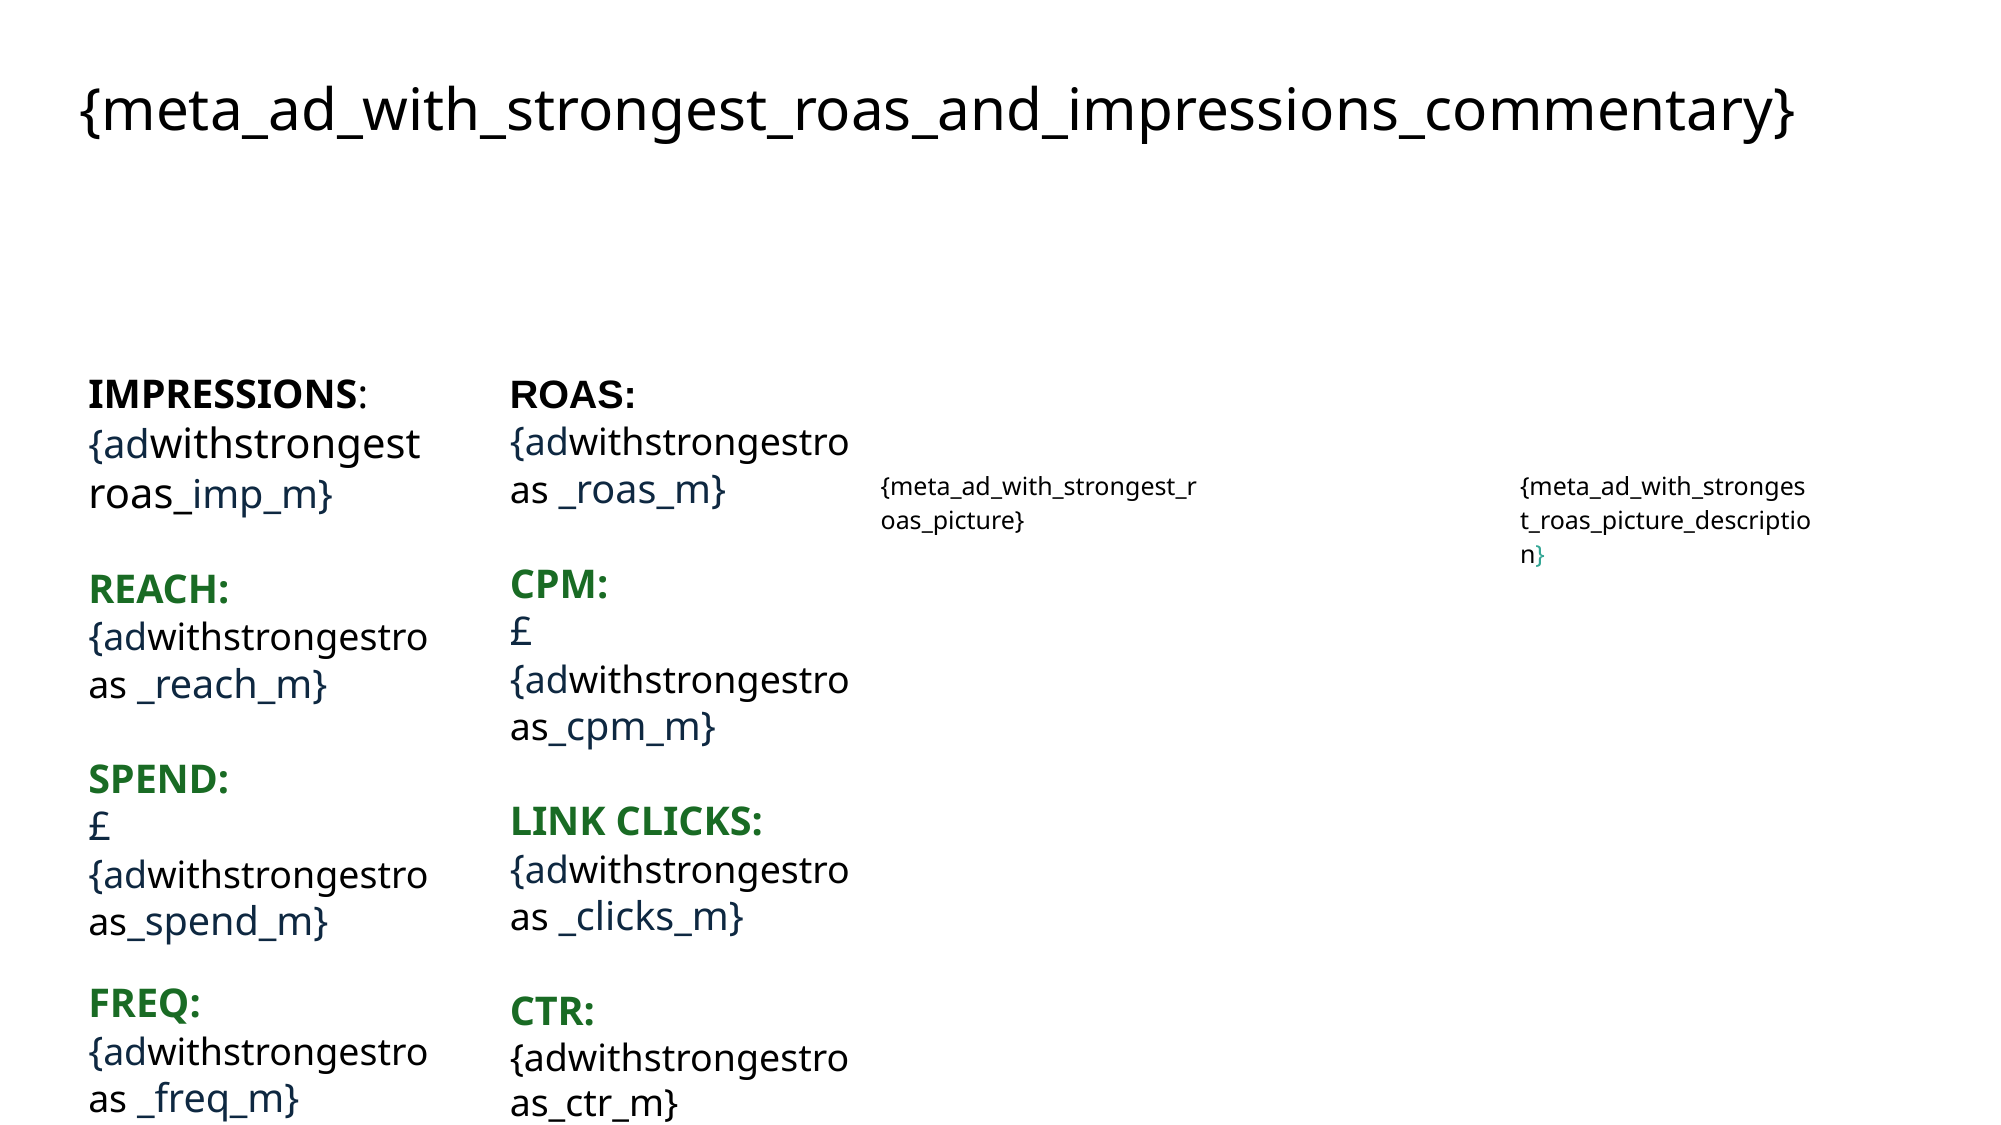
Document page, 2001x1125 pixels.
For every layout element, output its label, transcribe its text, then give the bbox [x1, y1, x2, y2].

text_box IMPRESSIONS: {adwithstrongestroas_imp_m} REACH: {adwithstrongestroas _reach_m} SPEND: £{adwithstrongestroas_spend_m} FREQ: {adwithstrongestroas _freq_m} [73, 353, 450, 1125]
text_box {meta_ad_with_strongest_roas_picture_description} ​ [1505, 450, 1829, 841]
text_box {meta_ad_with_strongest_roas_and_impressions_commentary} [64, 65, 1886, 159]
text_box {meta_ad_with_strongest_roas_picture} ​ [865, 450, 1216, 538]
text_box ROAS: {adwithstrongestroas _roas_m} CPM: £{adwithstrongestroas_cpm_m} LINK CLICKS: {adwithstrongestroas _clicks_m} CTR: {adwithstrongestroas_ctr_m} [494, 353, 872, 1125]
